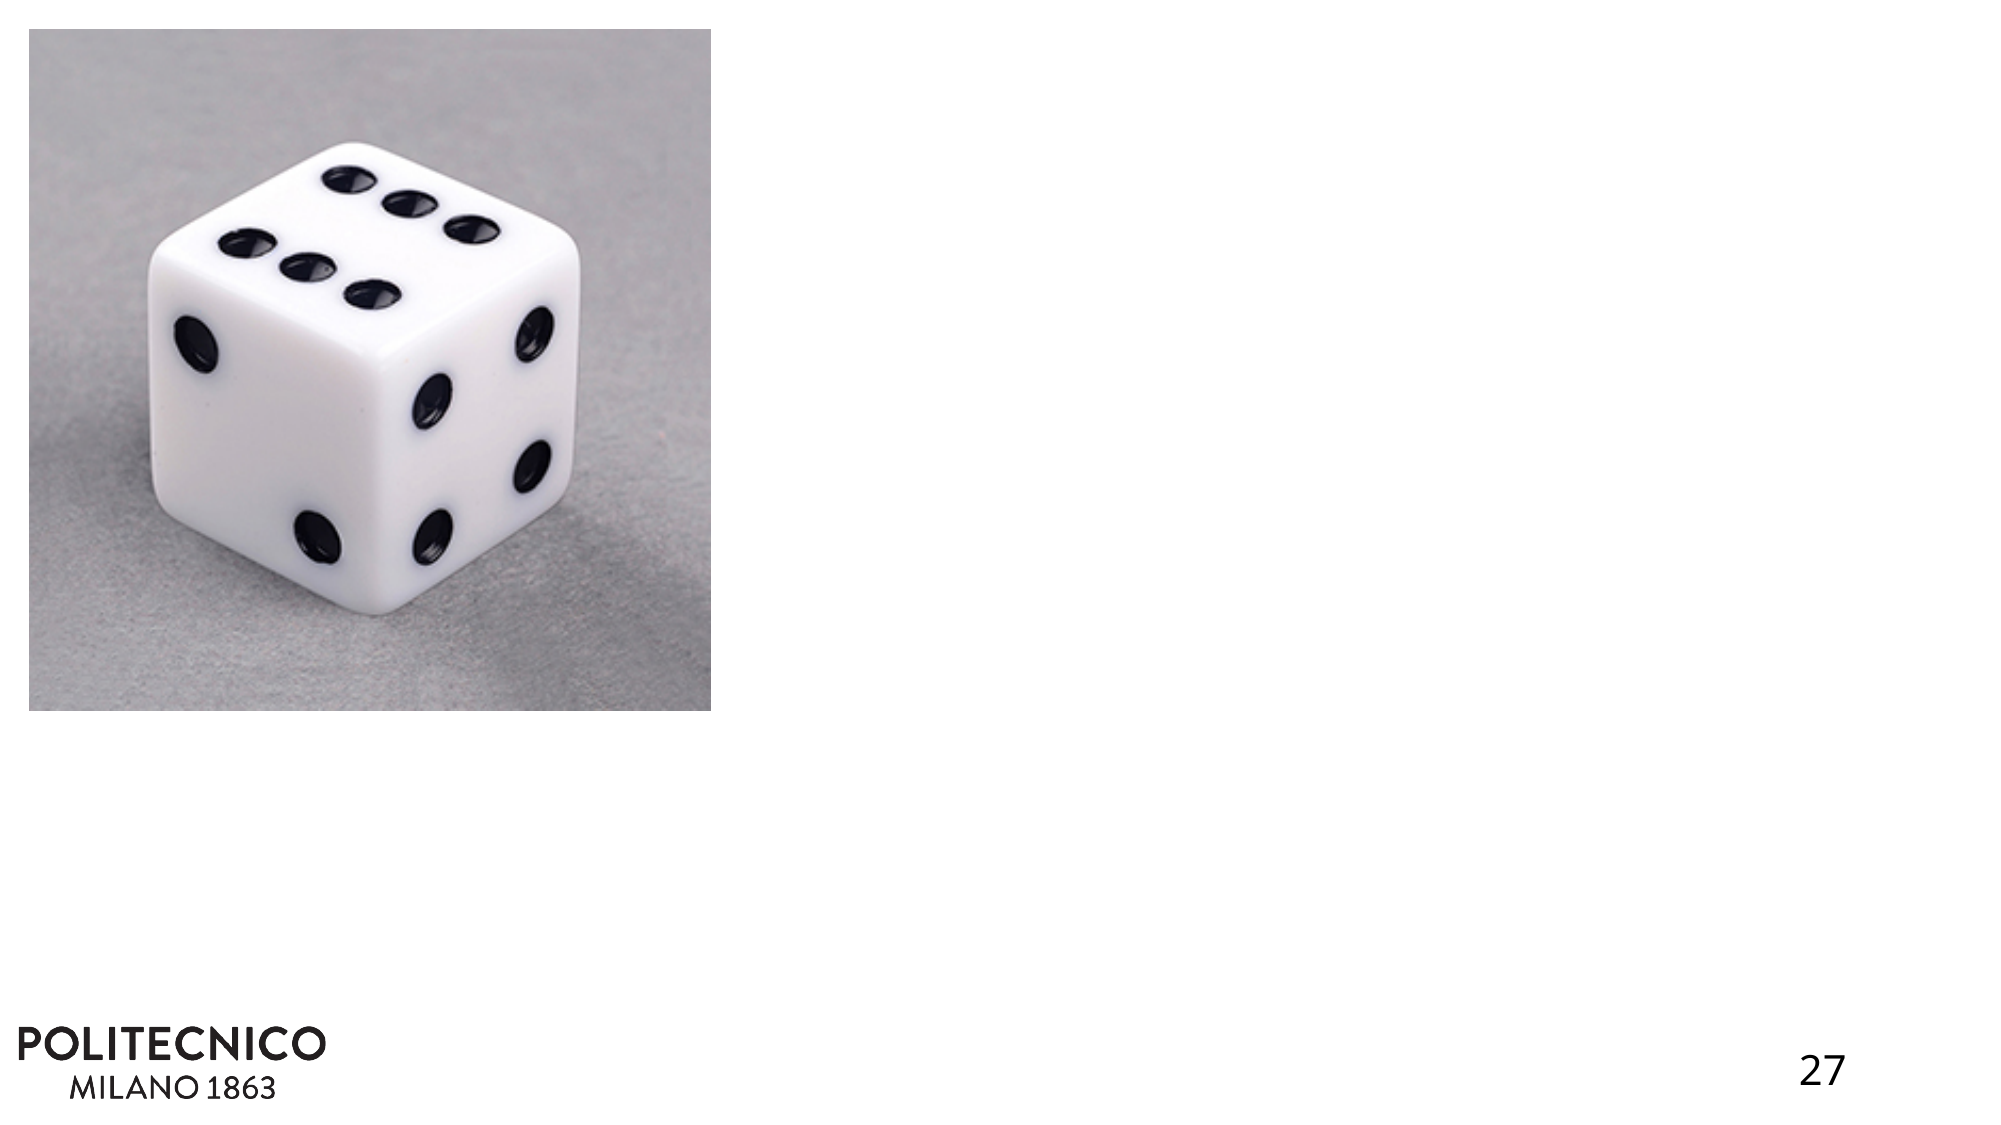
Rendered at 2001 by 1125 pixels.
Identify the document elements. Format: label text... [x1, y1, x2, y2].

slide_number 25 [1412, 1042, 1863, 1103]
picture [28, 28, 712, 712]
picture [18, 1012, 327, 1099]
